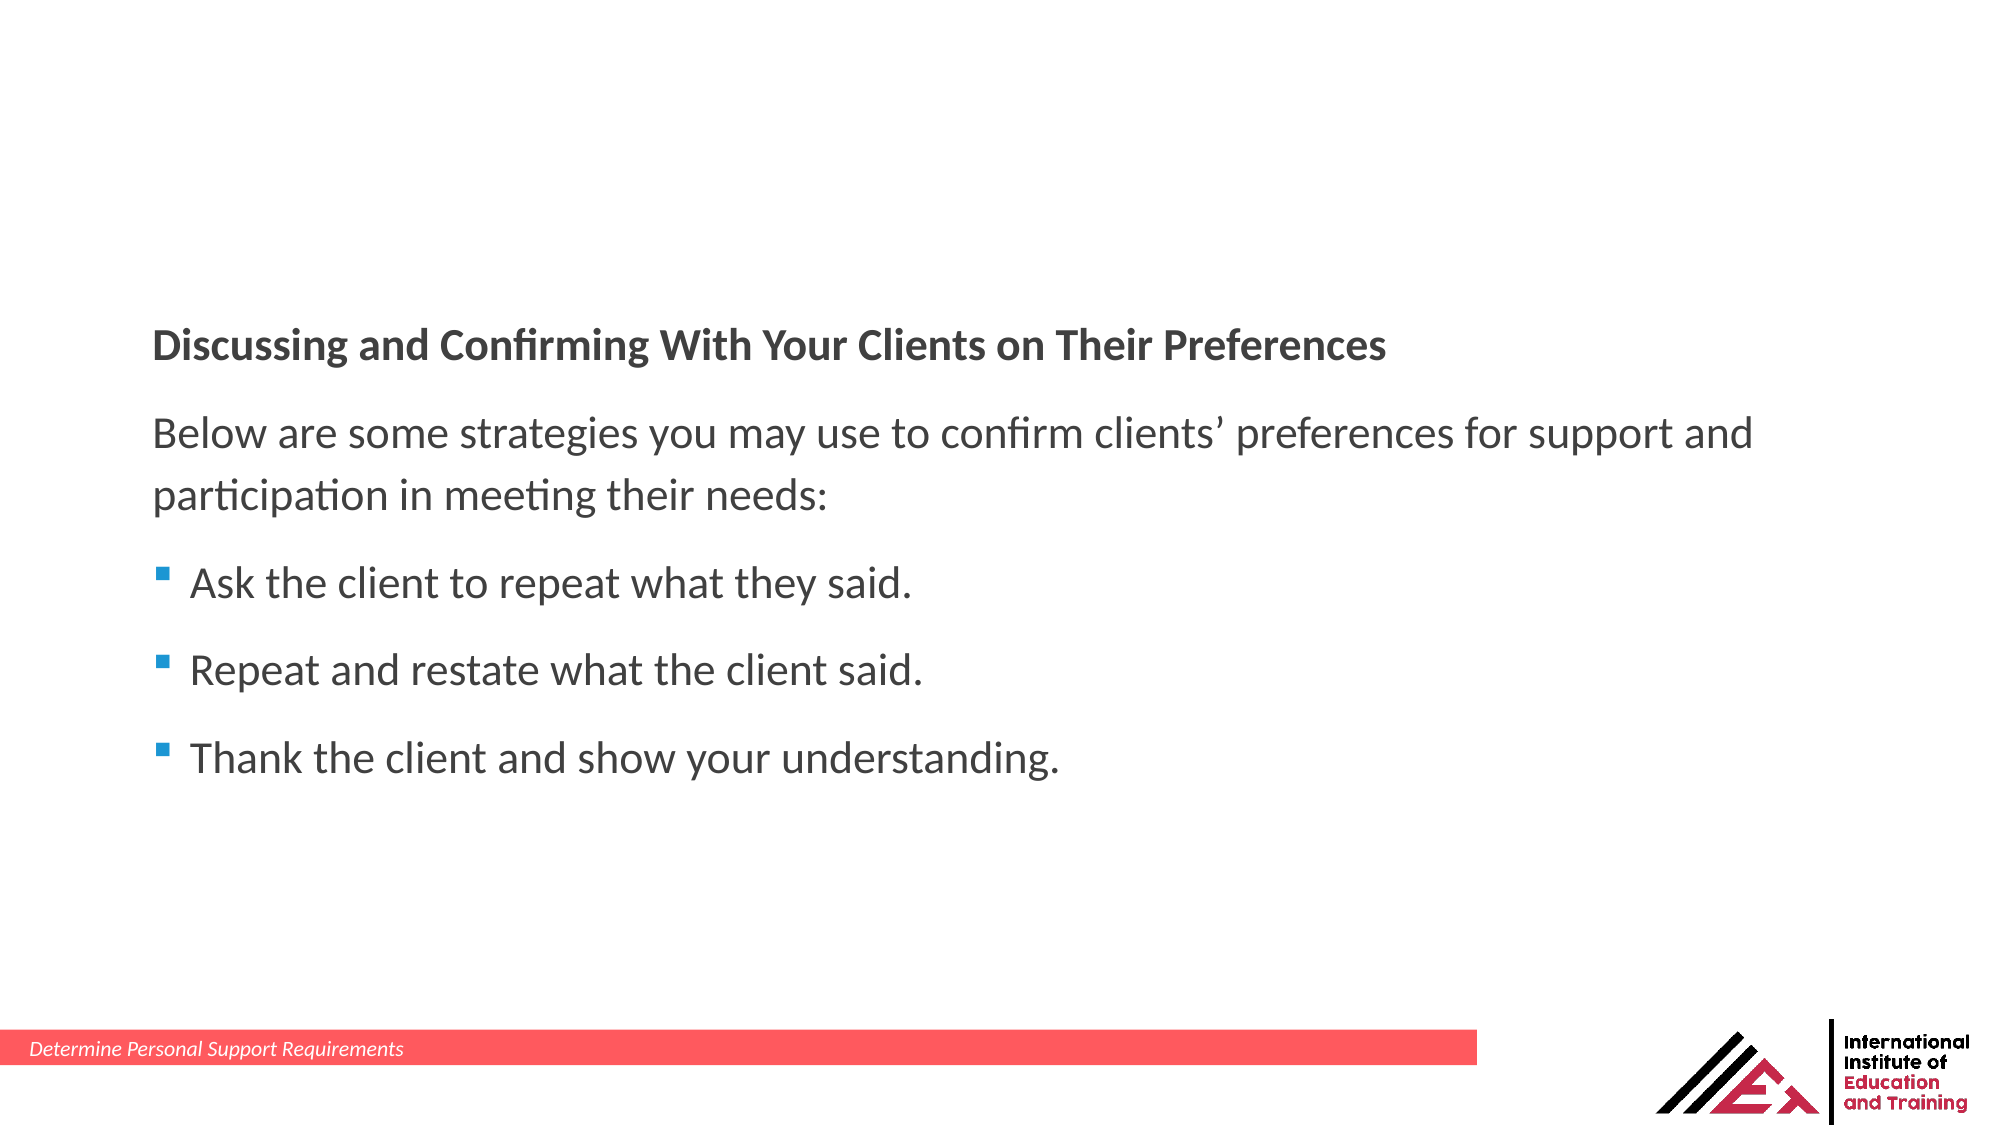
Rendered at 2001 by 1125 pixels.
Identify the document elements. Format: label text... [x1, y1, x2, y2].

picture [1655, 1019, 1969, 1125]
list Discussing and Confirming With Your Clients on Their Preferences Below are some strategies you may use to confirm clients’ preferences for support and participation in meeting their needs: Ask the client to repeat what they said. Repeat and restate what the client said. Thank the client and show your understanding. [137, 299, 1793, 1014]
text_box Determine Personal Support Requirements [0, 1029, 1478, 1066]
